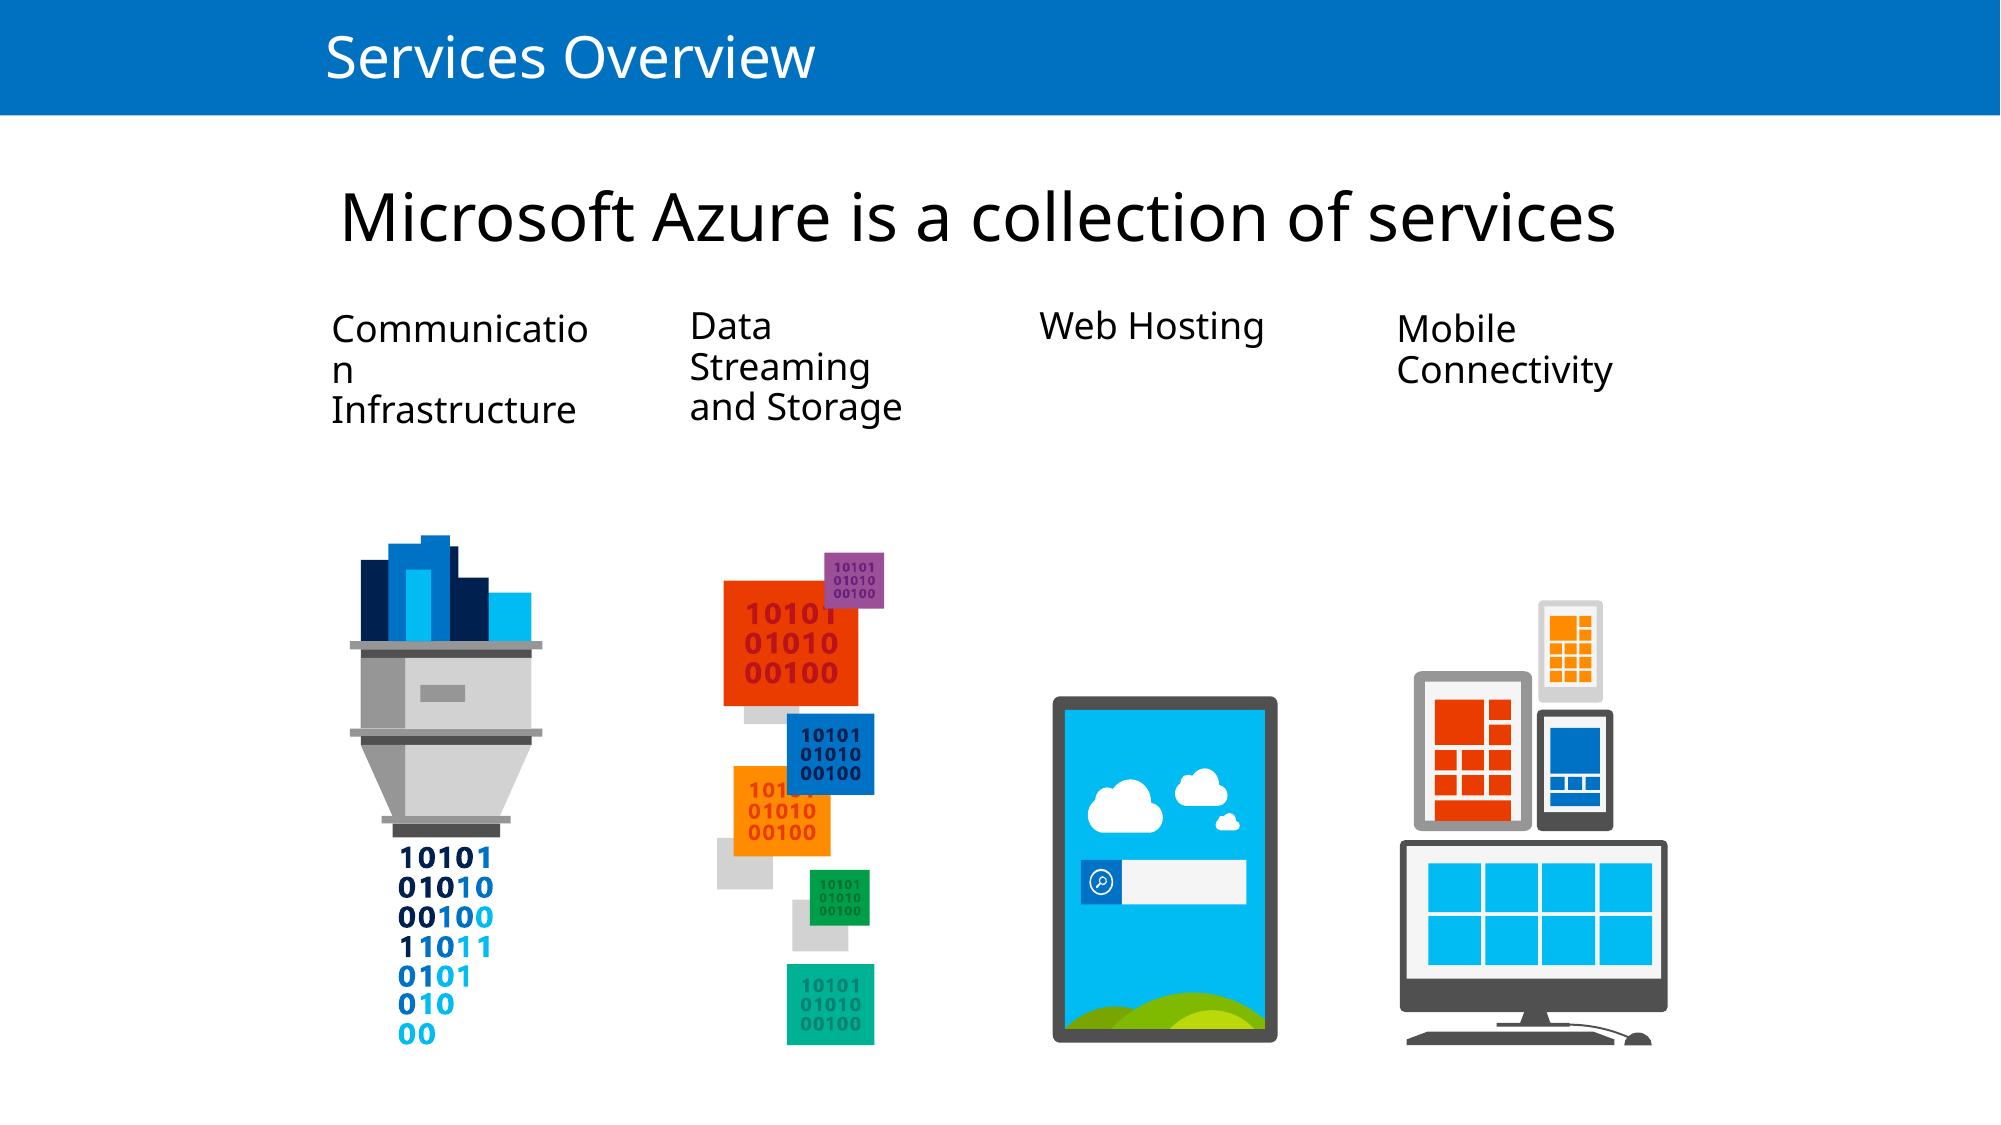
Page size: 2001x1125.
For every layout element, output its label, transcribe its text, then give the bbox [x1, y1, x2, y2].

title Services Overview [325, 0, 1601, 122]
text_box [316, 282, 1682, 1046]
text_box Microsoft Azure is a collection of services [325, 167, 1658, 252]
